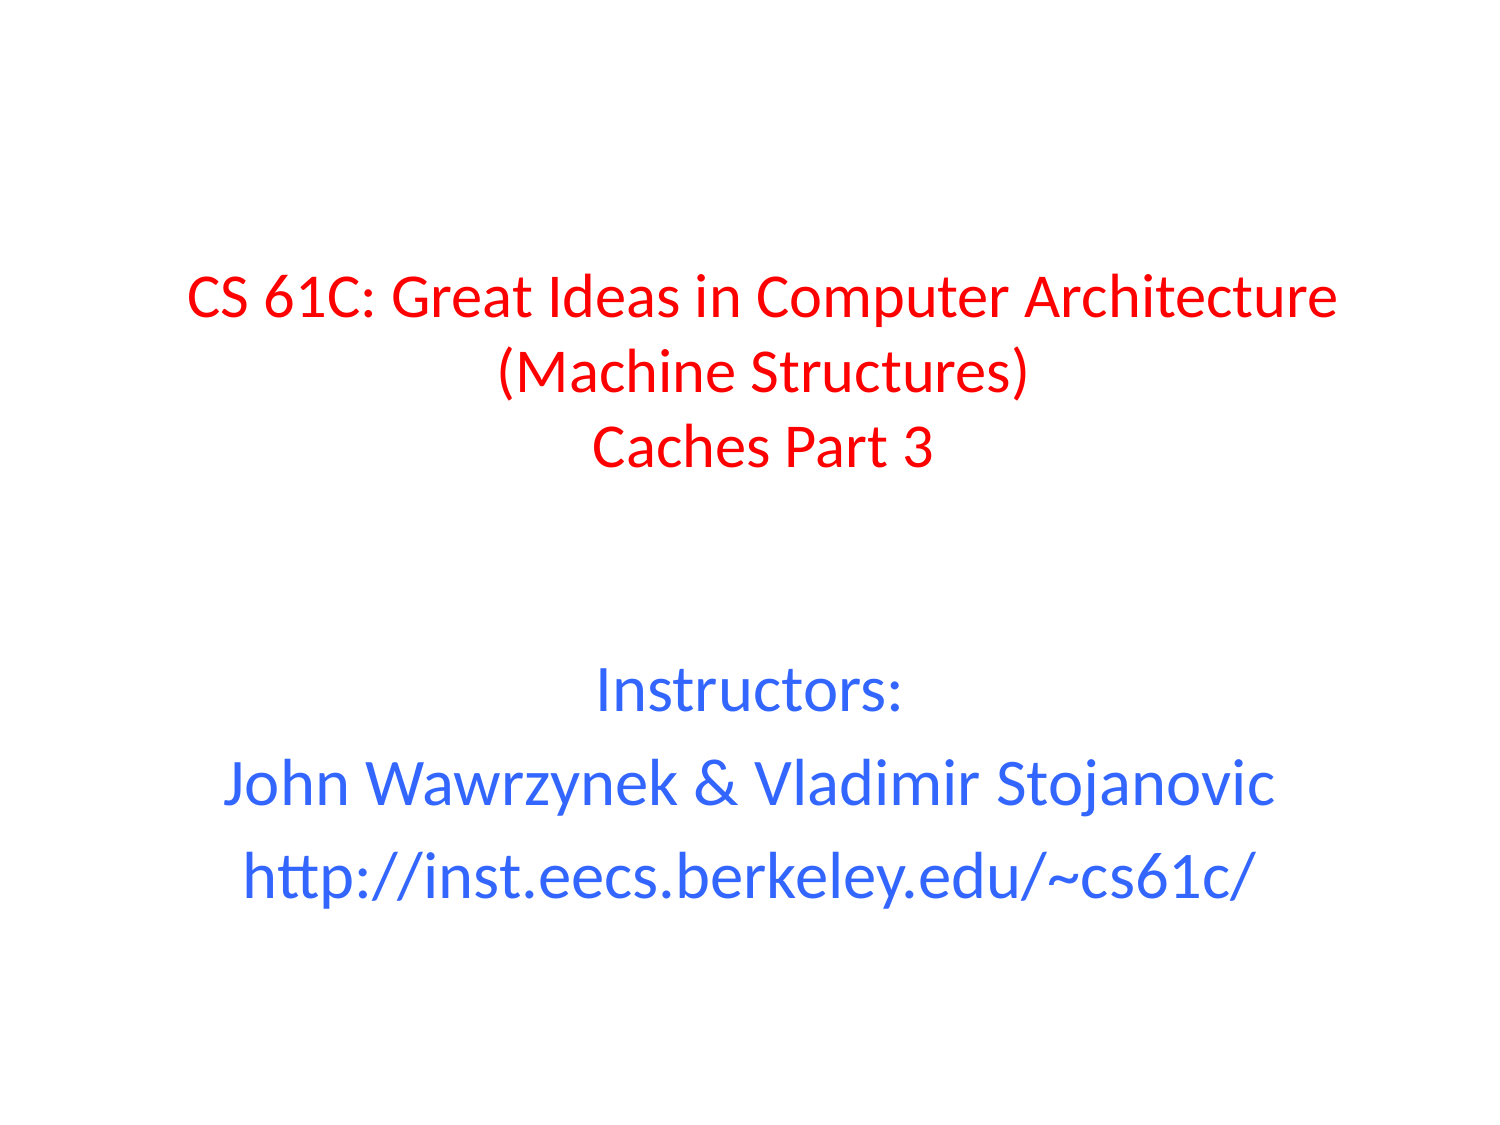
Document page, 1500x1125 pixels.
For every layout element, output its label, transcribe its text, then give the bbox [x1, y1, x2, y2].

subtitle Instructors: John Wawrzynek & Vladimir Stojanovic http://inst.eecs.berkeley.edu/~cs61c/ [85, 637, 1415, 925]
title CS 61C: Great Ideas in Computer Architecture (Machine Structures) Caches Part 3 [126, 246, 1402, 488]
